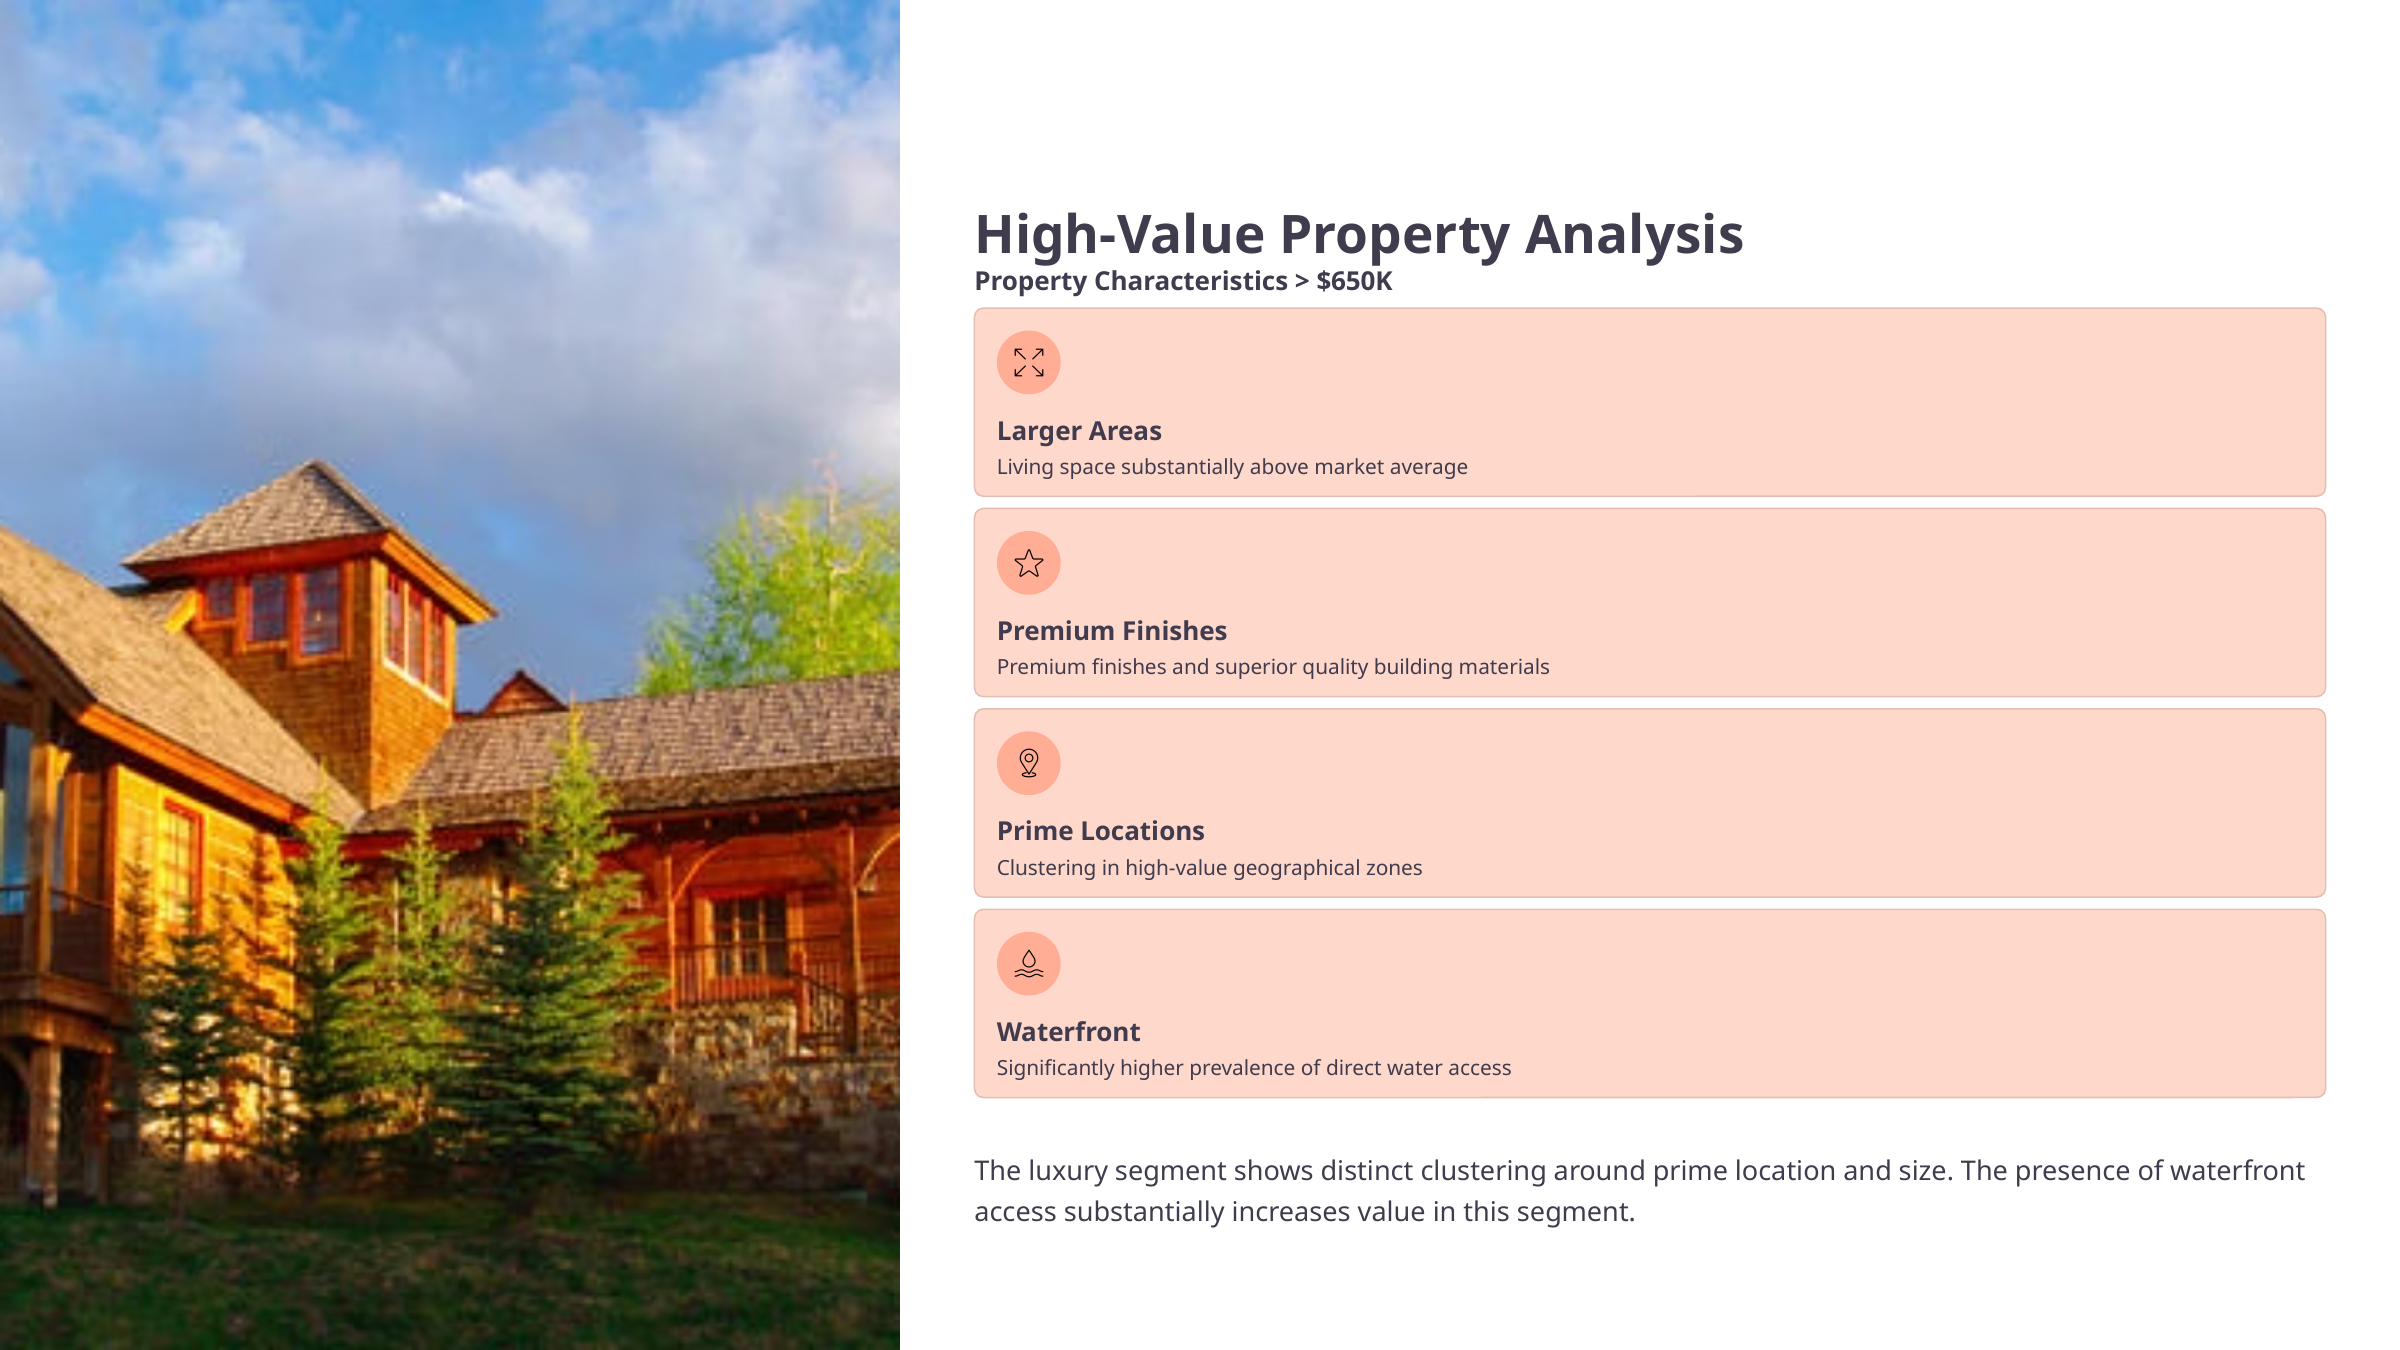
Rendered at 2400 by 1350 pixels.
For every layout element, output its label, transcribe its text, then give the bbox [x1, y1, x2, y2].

picture [1014, 548, 1044, 578]
text_box Premium finishes and superior quality building materials [996, 647, 2303, 675]
text_box The luxury segment shows distinct clustering around prime location and size. The presence of waterfront access substantially increases value in this segment. [974, 1145, 2326, 1269]
text_box [974, 308, 2326, 497]
text_box [996, 731, 1061, 796]
text_box High-Value Property Analysis [974, 185, 1749, 252]
text_box Larger Areas [996, 406, 1263, 440]
text_box Significantly higher prevalence of direct water access [996, 1048, 2303, 1076]
text_box Property Characteristics > $650K [974, 256, 1409, 290]
text_box Premium Finishes [996, 606, 1263, 641]
text_box Living space substantially above market average [996, 447, 2303, 474]
text_box [974, 508, 2326, 697]
text_box [974, 708, 2326, 898]
text_box [974, 909, 2326, 1098]
text_box Waterfront [996, 1007, 1263, 1041]
text_box [996, 330, 1061, 395]
text_box [996, 530, 1061, 595]
picture [1014, 949, 1044, 979]
picture [0, 0, 901, 1350]
picture [1014, 748, 1044, 778]
text_box Prime Locations [996, 807, 1263, 841]
picture [1014, 347, 1044, 377]
text_box [996, 931, 1061, 996]
text_box Clustering in high-value geographical zones [996, 847, 2303, 875]
